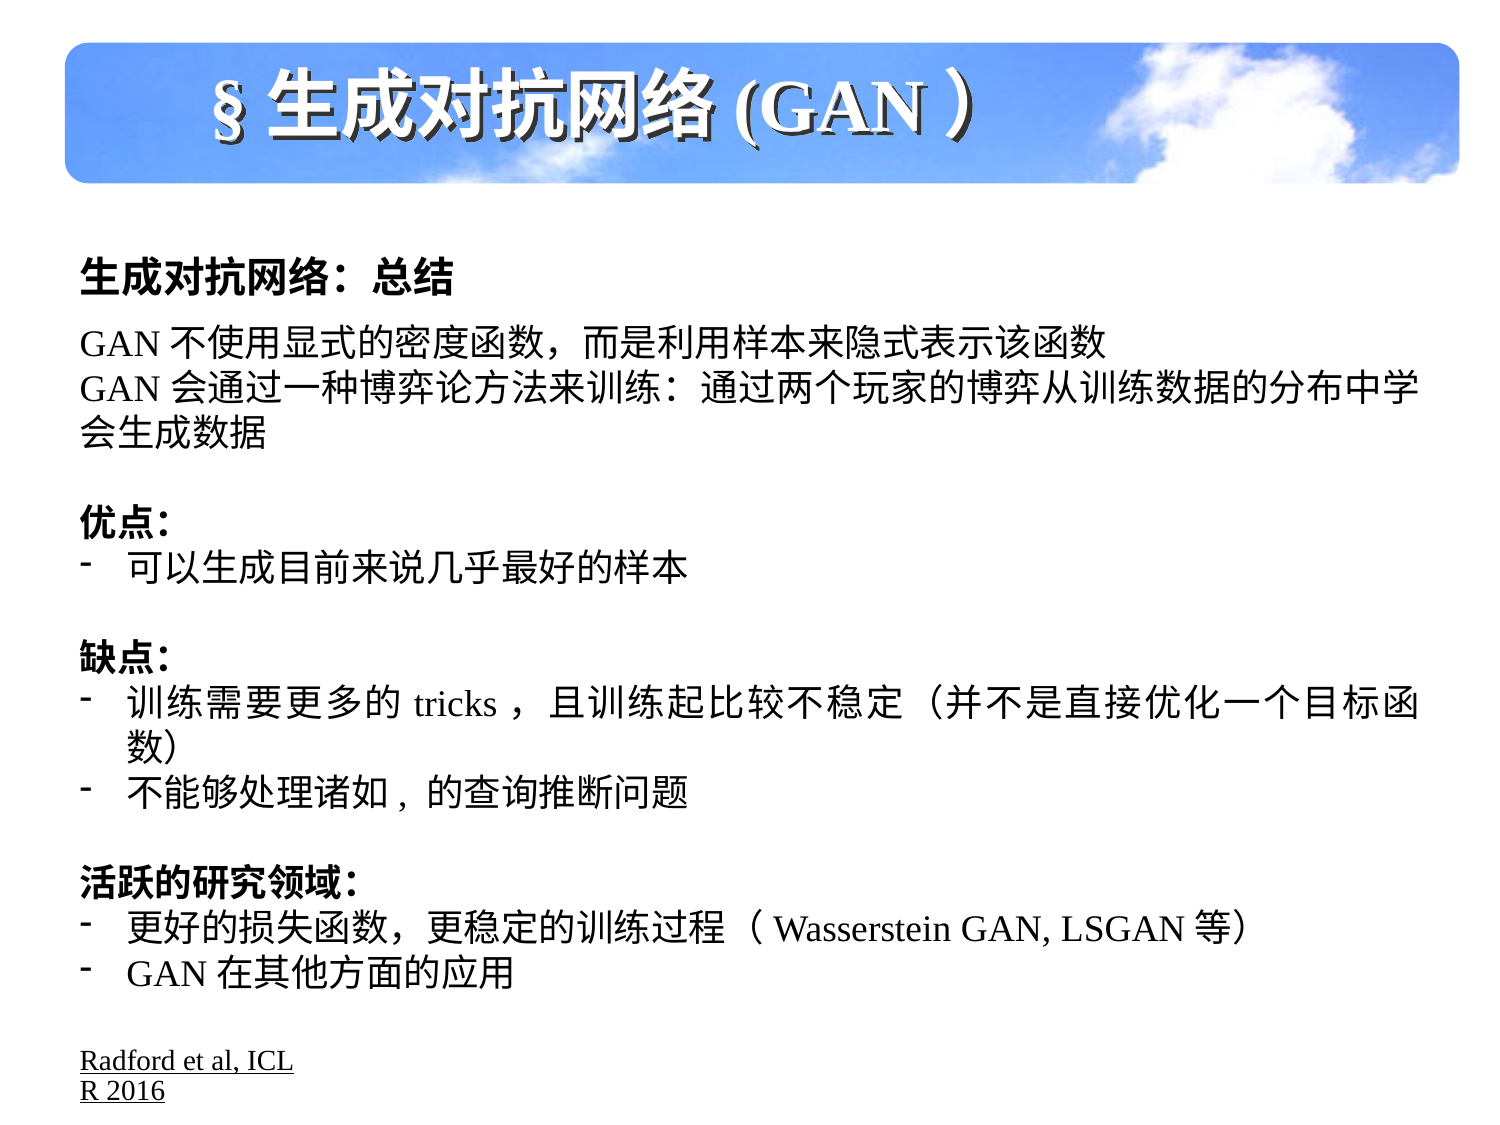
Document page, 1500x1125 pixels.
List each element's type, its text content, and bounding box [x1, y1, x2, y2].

picture [64, 42, 1460, 184]
text_box Radford et al, ICLR 2016 [64, 1034, 325, 1084]
title §生成对抗网络(GAN） [194, 42, 1408, 161]
text_box 生成对抗网络：总结 [64, 243, 827, 309]
